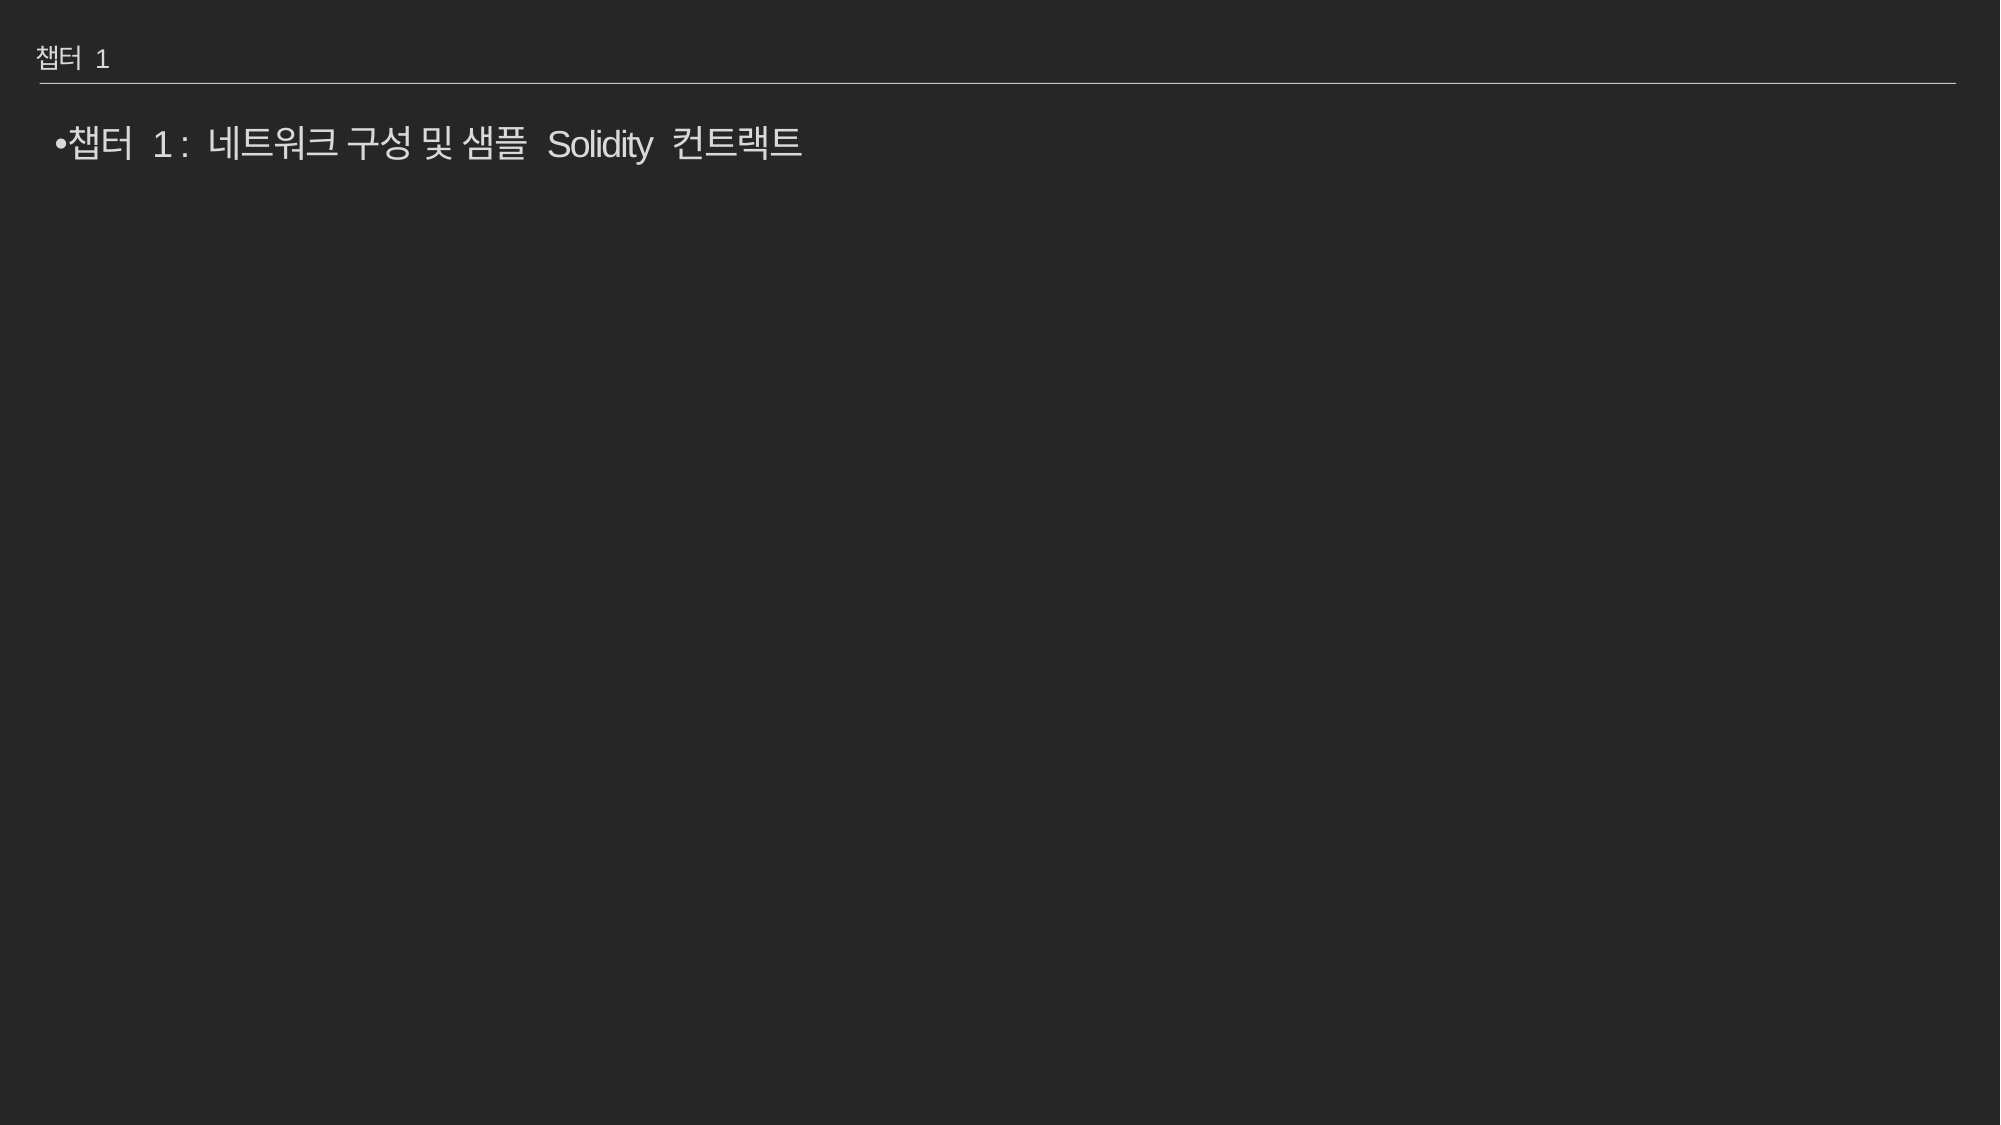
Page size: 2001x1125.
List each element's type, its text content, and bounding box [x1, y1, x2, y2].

title 챕터 1 [35, 30, 1957, 83]
list 챕터 1 : 네트워크 구성 및 샘플 Solidity 컨트랙트 [39, 110, 1957, 825]
